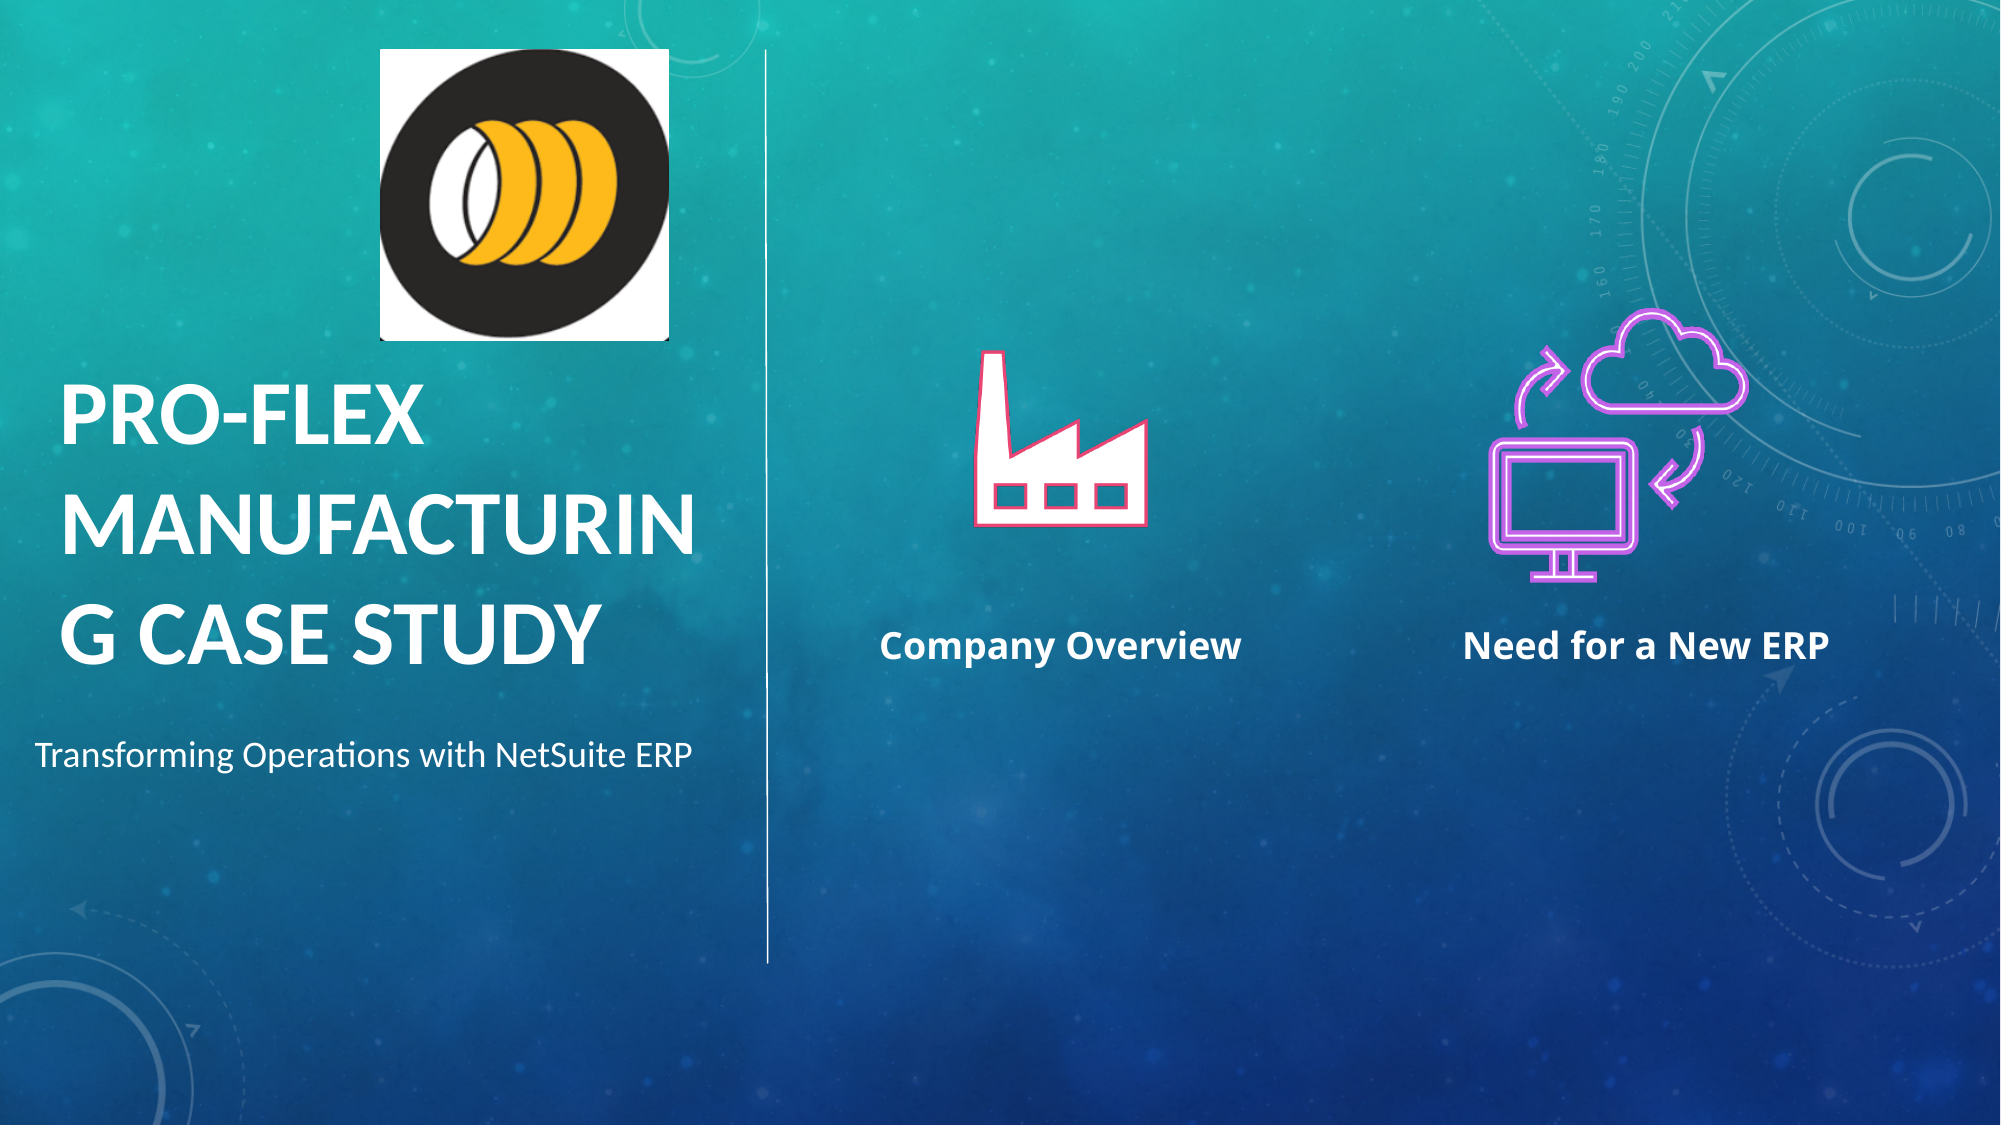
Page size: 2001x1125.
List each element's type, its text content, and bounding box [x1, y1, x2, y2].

text_box Company Overview [804, 614, 1316, 720]
text_box Transforming Operations with NetSuite ERP [19, 722, 741, 783]
text_box Need for a New ERP [1386, 614, 1898, 720]
picture [0, 0, 2001, 1125]
title Pro-FLEX MANUFACTURING CASE STUDY [44, 121, 768, 1004]
